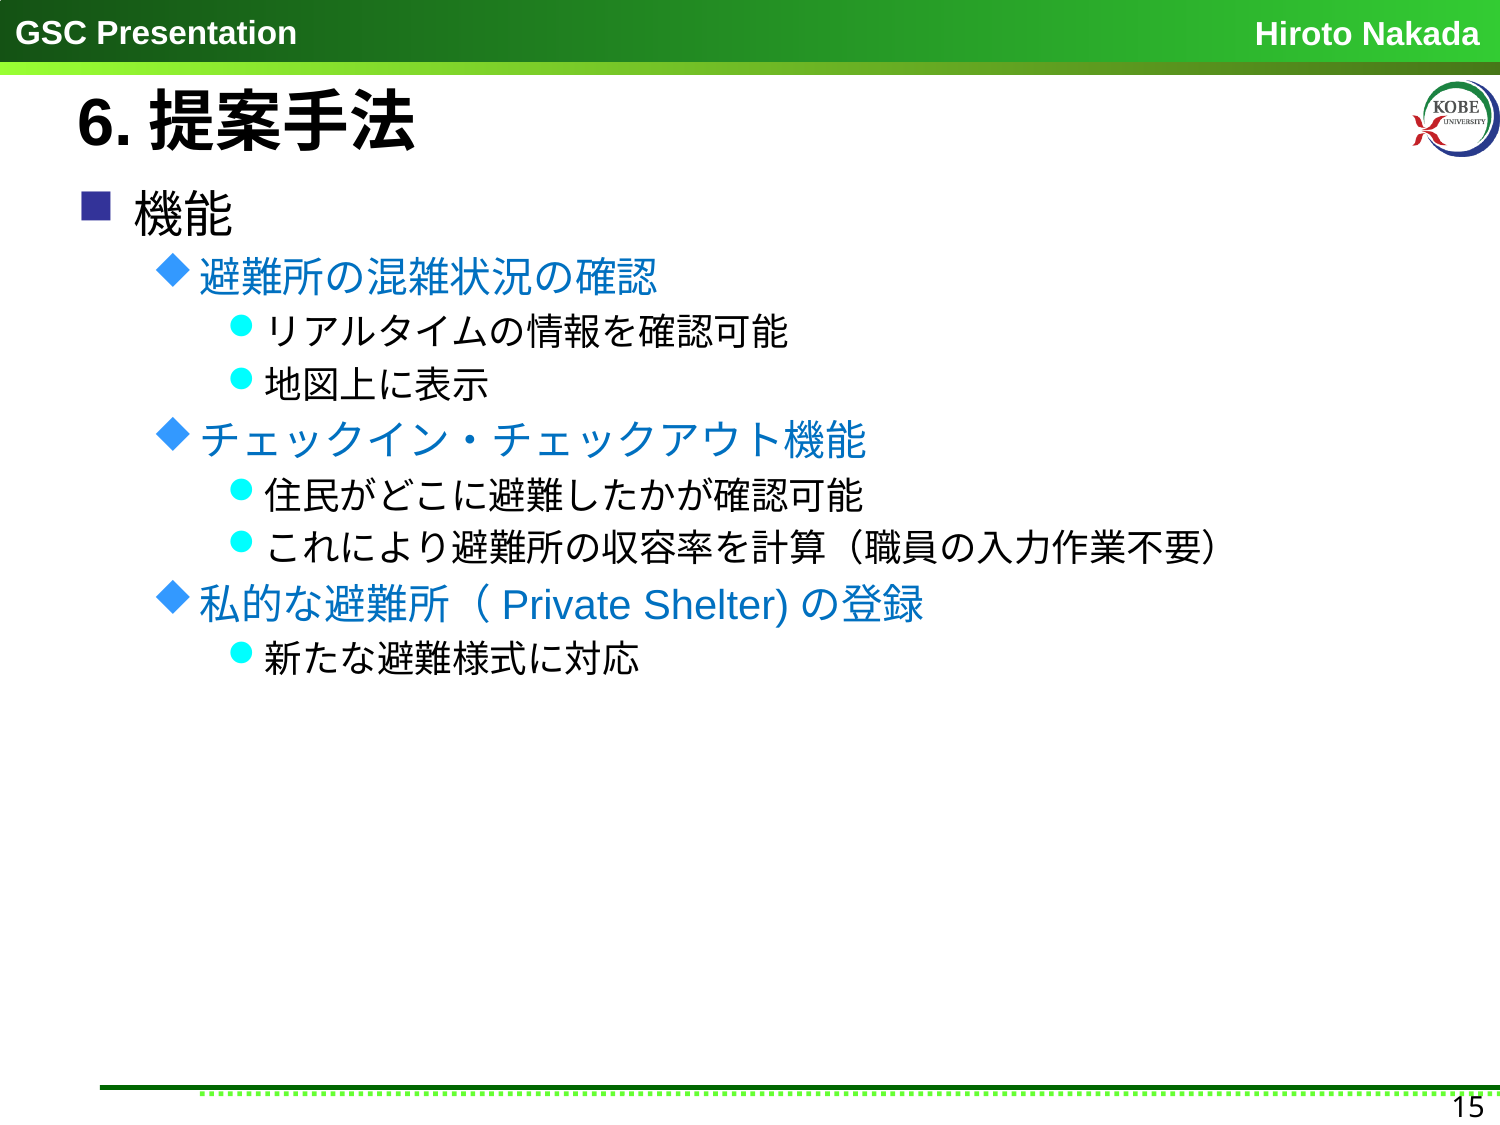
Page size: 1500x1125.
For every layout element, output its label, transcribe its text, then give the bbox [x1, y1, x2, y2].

slide_number 15 [1187, 1081, 1500, 1125]
list 機能 避難所の混雑状況の確認 リアルタイムの情報を確認可能 地図上に表示 チェックイン・チェックアウト機能 住民がどこに避難したかが確認可能 これにより避難所の収容率を計算（職員の入力作業不要） 私的な避難所（Private Shelter)の登録 新たな避難様式に対応 [62, 174, 1438, 1050]
picture [1412, 80, 1500, 157]
title 6.提案手法 [62, 75, 1350, 163]
